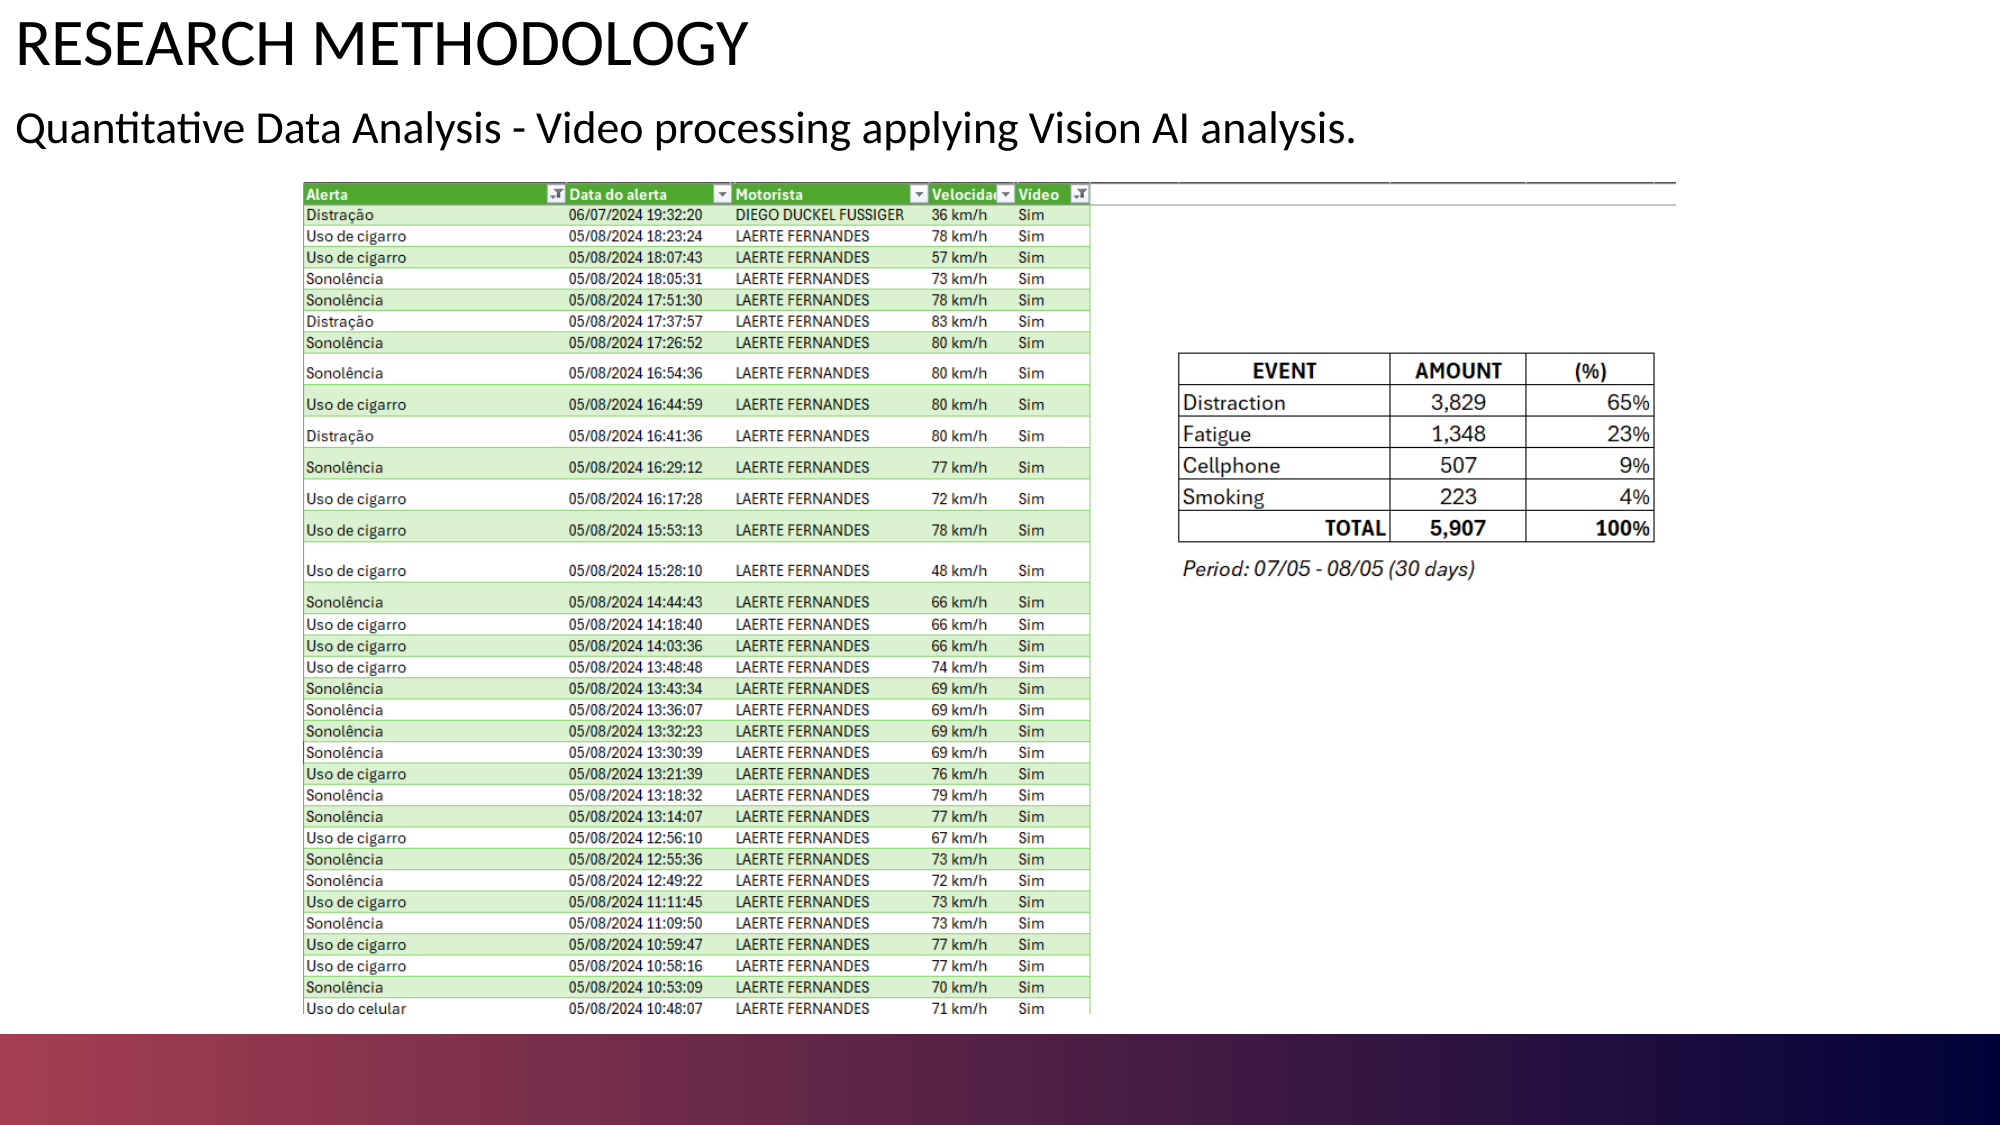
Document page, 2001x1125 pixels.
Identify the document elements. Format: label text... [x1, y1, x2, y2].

picture [303, 181, 1676, 1014]
title RESEARCH METHODOLOGY Quantitative Data Analysis - Video processing applying Vision AI analysis. [0, 0, 1725, 183]
